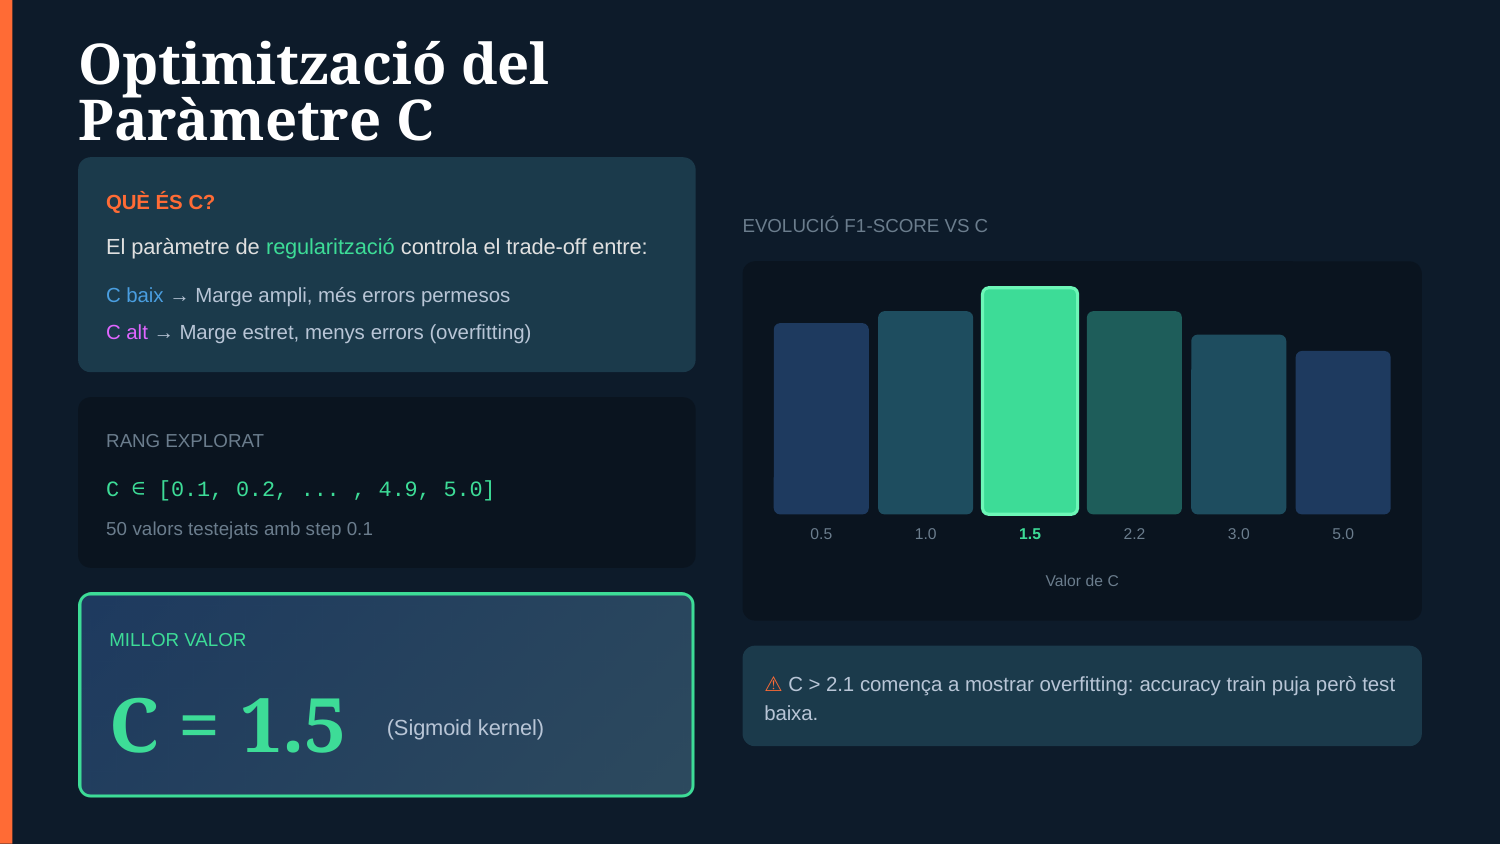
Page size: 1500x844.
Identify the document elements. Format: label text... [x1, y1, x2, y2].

text_box QUÈ ÉS C? [106, 185, 679, 214]
text_box EVOLUCIÓ F1-SCORE VS C [742, 209, 1436, 237]
text_box [742, 645, 1422, 747]
text_box 1.5 [1019, 520, 1042, 543]
text_box 2.2 [1123, 520, 1146, 543]
text_box [78, 157, 696, 373]
text_box [742, 261, 1422, 621]
text_box 1.0 [914, 520, 937, 543]
text_box [773, 323, 869, 515]
text_box [0, 0, 13, 844]
text_box 0.5 [810, 520, 833, 543]
picture [78, 592, 696, 799]
text_box ⚠️ C > 2.1 comença a mostrar overfitting: accuracy train puja però test baixa. [764, 667, 1413, 725]
text_box [982, 287, 1078, 515]
text_box Valor de C [767, 567, 1397, 590]
text_box [1191, 334, 1287, 515]
text_box 50 valors testejats amb step 0.1 [106, 513, 679, 540]
text_box C baix → Marge ampli, més errors permesos [106, 277, 679, 307]
text_box C alt → Marge estret, menys errors (overfitting) [106, 315, 679, 344]
text_box [878, 311, 974, 515]
text_box [78, 397, 696, 568]
text_box Optimització del Paràmetre C [78, 39, 816, 96]
text_box C ∈ [0.1, 0.2, ... , 4.9, 5.0] [106, 470, 679, 501]
text_box El paràmetre de regularització controla el trade-off entre: [106, 226, 679, 260]
text_box RANG EXPLORAT [106, 425, 679, 452]
text_box [1086, 311, 1182, 515]
text_box 5.0 [1332, 520, 1355, 543]
text_box [1295, 350, 1391, 515]
text_box 3.0 [1227, 520, 1251, 543]
